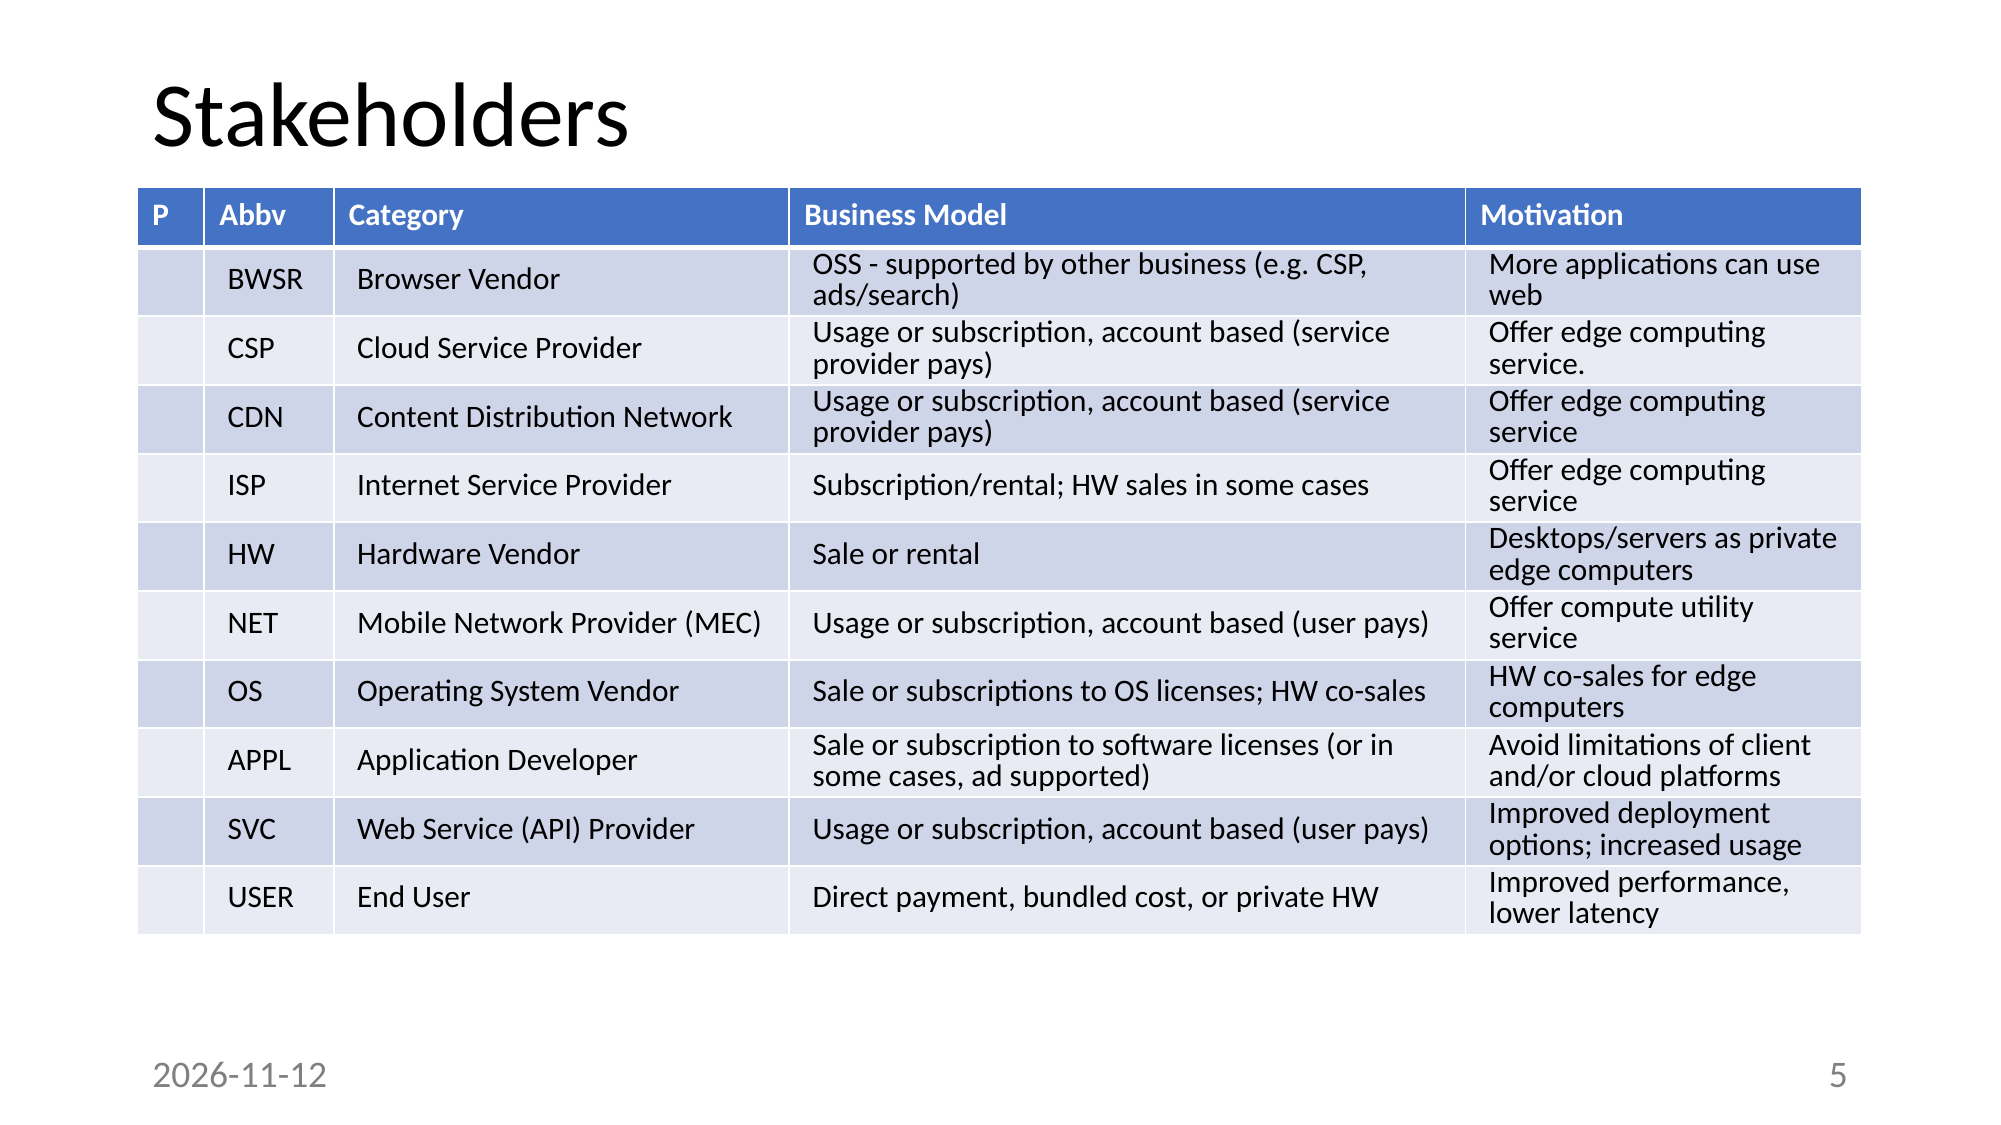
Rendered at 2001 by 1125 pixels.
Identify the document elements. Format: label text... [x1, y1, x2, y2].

table_cell APPL [205, 729, 333, 796]
table_cell Desktops/servers as private edge computers [1466, 523, 1861, 590]
table_cell CDN [205, 386, 333, 453]
table_cell Avoid limitations of client and/or cloud platforms [1466, 729, 1861, 796]
table_cell HW co-sales for edge computers [1466, 661, 1861, 727]
table_header Category [335, 188, 788, 245]
table_cell Internet Service Provider [335, 455, 788, 521]
title Stakeholders [137, 59, 1863, 186]
table_cell BWSR [205, 250, 333, 315]
table_cell Offer edge computing service [1466, 455, 1861, 521]
table_cell Content Distribution Network [335, 386, 788, 453]
table_cell Sale or subscription to software licenses (or in some cases, ad supported) [790, 729, 1465, 796]
table_cell Offer compute utility service [1466, 592, 1861, 659]
table_cell Offer edge computing service. [1466, 317, 1861, 384]
table_cell Mobile Network Provider (MEC) [335, 592, 788, 659]
table_cell [138, 729, 203, 796]
table_cell [138, 523, 203, 590]
table_cell [138, 867, 203, 934]
table_cell Improved performance, lower latency [1466, 867, 1861, 934]
table_cell Browser Vendor [335, 250, 788, 315]
table_cell Usage or subscription, account based (user pays) [790, 798, 1465, 865]
table_header Abbv [205, 188, 333, 245]
table_cell Usage or subscription, account based (service provider pays) [790, 386, 1465, 453]
table_header Business Model [790, 188, 1465, 245]
table_cell Operating System Vendor [335, 661, 788, 727]
table_cell CSP [205, 317, 333, 384]
table_cell SVC [205, 798, 333, 865]
table_cell [138, 250, 203, 315]
table_cell Usage or subscription, account based (user pays) [790, 592, 1465, 659]
table_cell OS [205, 661, 333, 727]
table_cell [138, 455, 203, 521]
table_header P [138, 188, 203, 245]
table_cell ISP [205, 455, 333, 521]
table_cell OSS - supported by other business (e.g. CSP, ads/search) [790, 250, 1465, 315]
table_cell End User [335, 867, 788, 934]
table_cell Usage or subscription, account based (service provider pays) [790, 317, 1465, 384]
table_cell Direct payment, bundled cost, or private HW [790, 867, 1465, 934]
table_cell Cloud Service Provider [335, 317, 788, 384]
table_cell Hardware Vendor [335, 523, 788, 590]
table_cell HW [205, 523, 333, 590]
table_cell More applications can use web [1466, 250, 1861, 315]
table_cell Subscription/rental; HW sales in some cases [790, 455, 1465, 521]
table_cell Sale or subscriptions to OS licenses; HW co-sales [790, 661, 1465, 727]
table_cell [138, 592, 203, 659]
table_cell [138, 317, 203, 384]
table_cell [138, 798, 203, 865]
table_cell Offer edge computing service [1466, 386, 1861, 453]
table_cell Sale or rental [790, 523, 1465, 590]
slide_number 5 [1412, 1042, 1863, 1103]
table_cell Application Developer [335, 729, 788, 796]
table_cell USER [205, 867, 333, 934]
table_cell Improved deployment options; increased usage [1466, 798, 1861, 865]
table_cell [138, 386, 203, 453]
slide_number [137, 1042, 588, 1103]
table_cell [138, 661, 203, 727]
table_cell NET [205, 592, 333, 659]
table_cell Web Service (API) Provider [335, 798, 788, 865]
table_header Motivation [1466, 188, 1861, 245]
